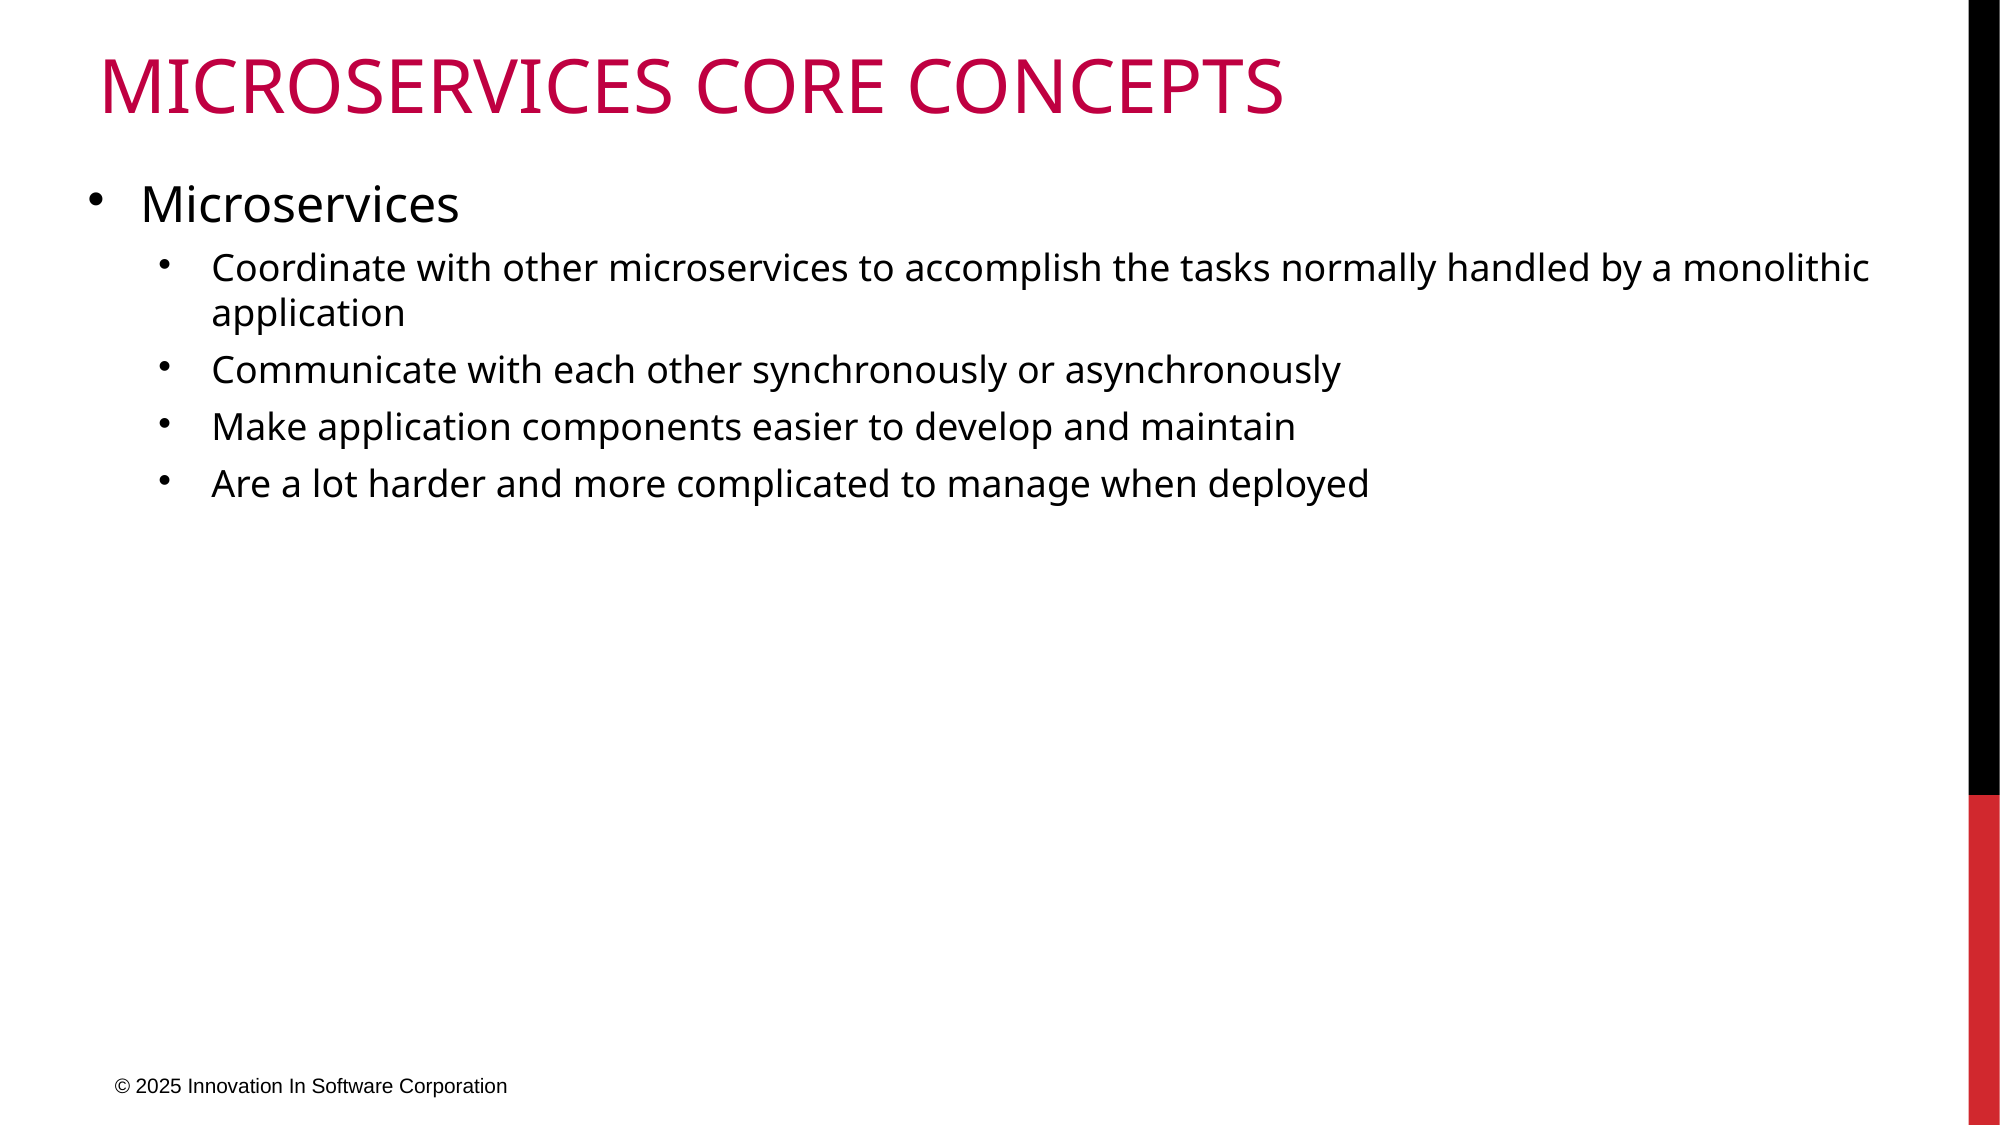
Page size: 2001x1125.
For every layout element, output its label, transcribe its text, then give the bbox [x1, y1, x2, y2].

footer © 2025 Innovation In Software Corporation [99, 1065, 850, 1112]
title Microservices Core Concepts [98, 0, 1923, 186]
list Microservices Coordinate with other microservices to accomplish the tasks normally handled by a monolithic application Communicate with each other synchronously or asynchronously Make application components easier to develop and maintain Are a lot harder and more complicated to manage when deployed [69, 172, 1874, 1001]
